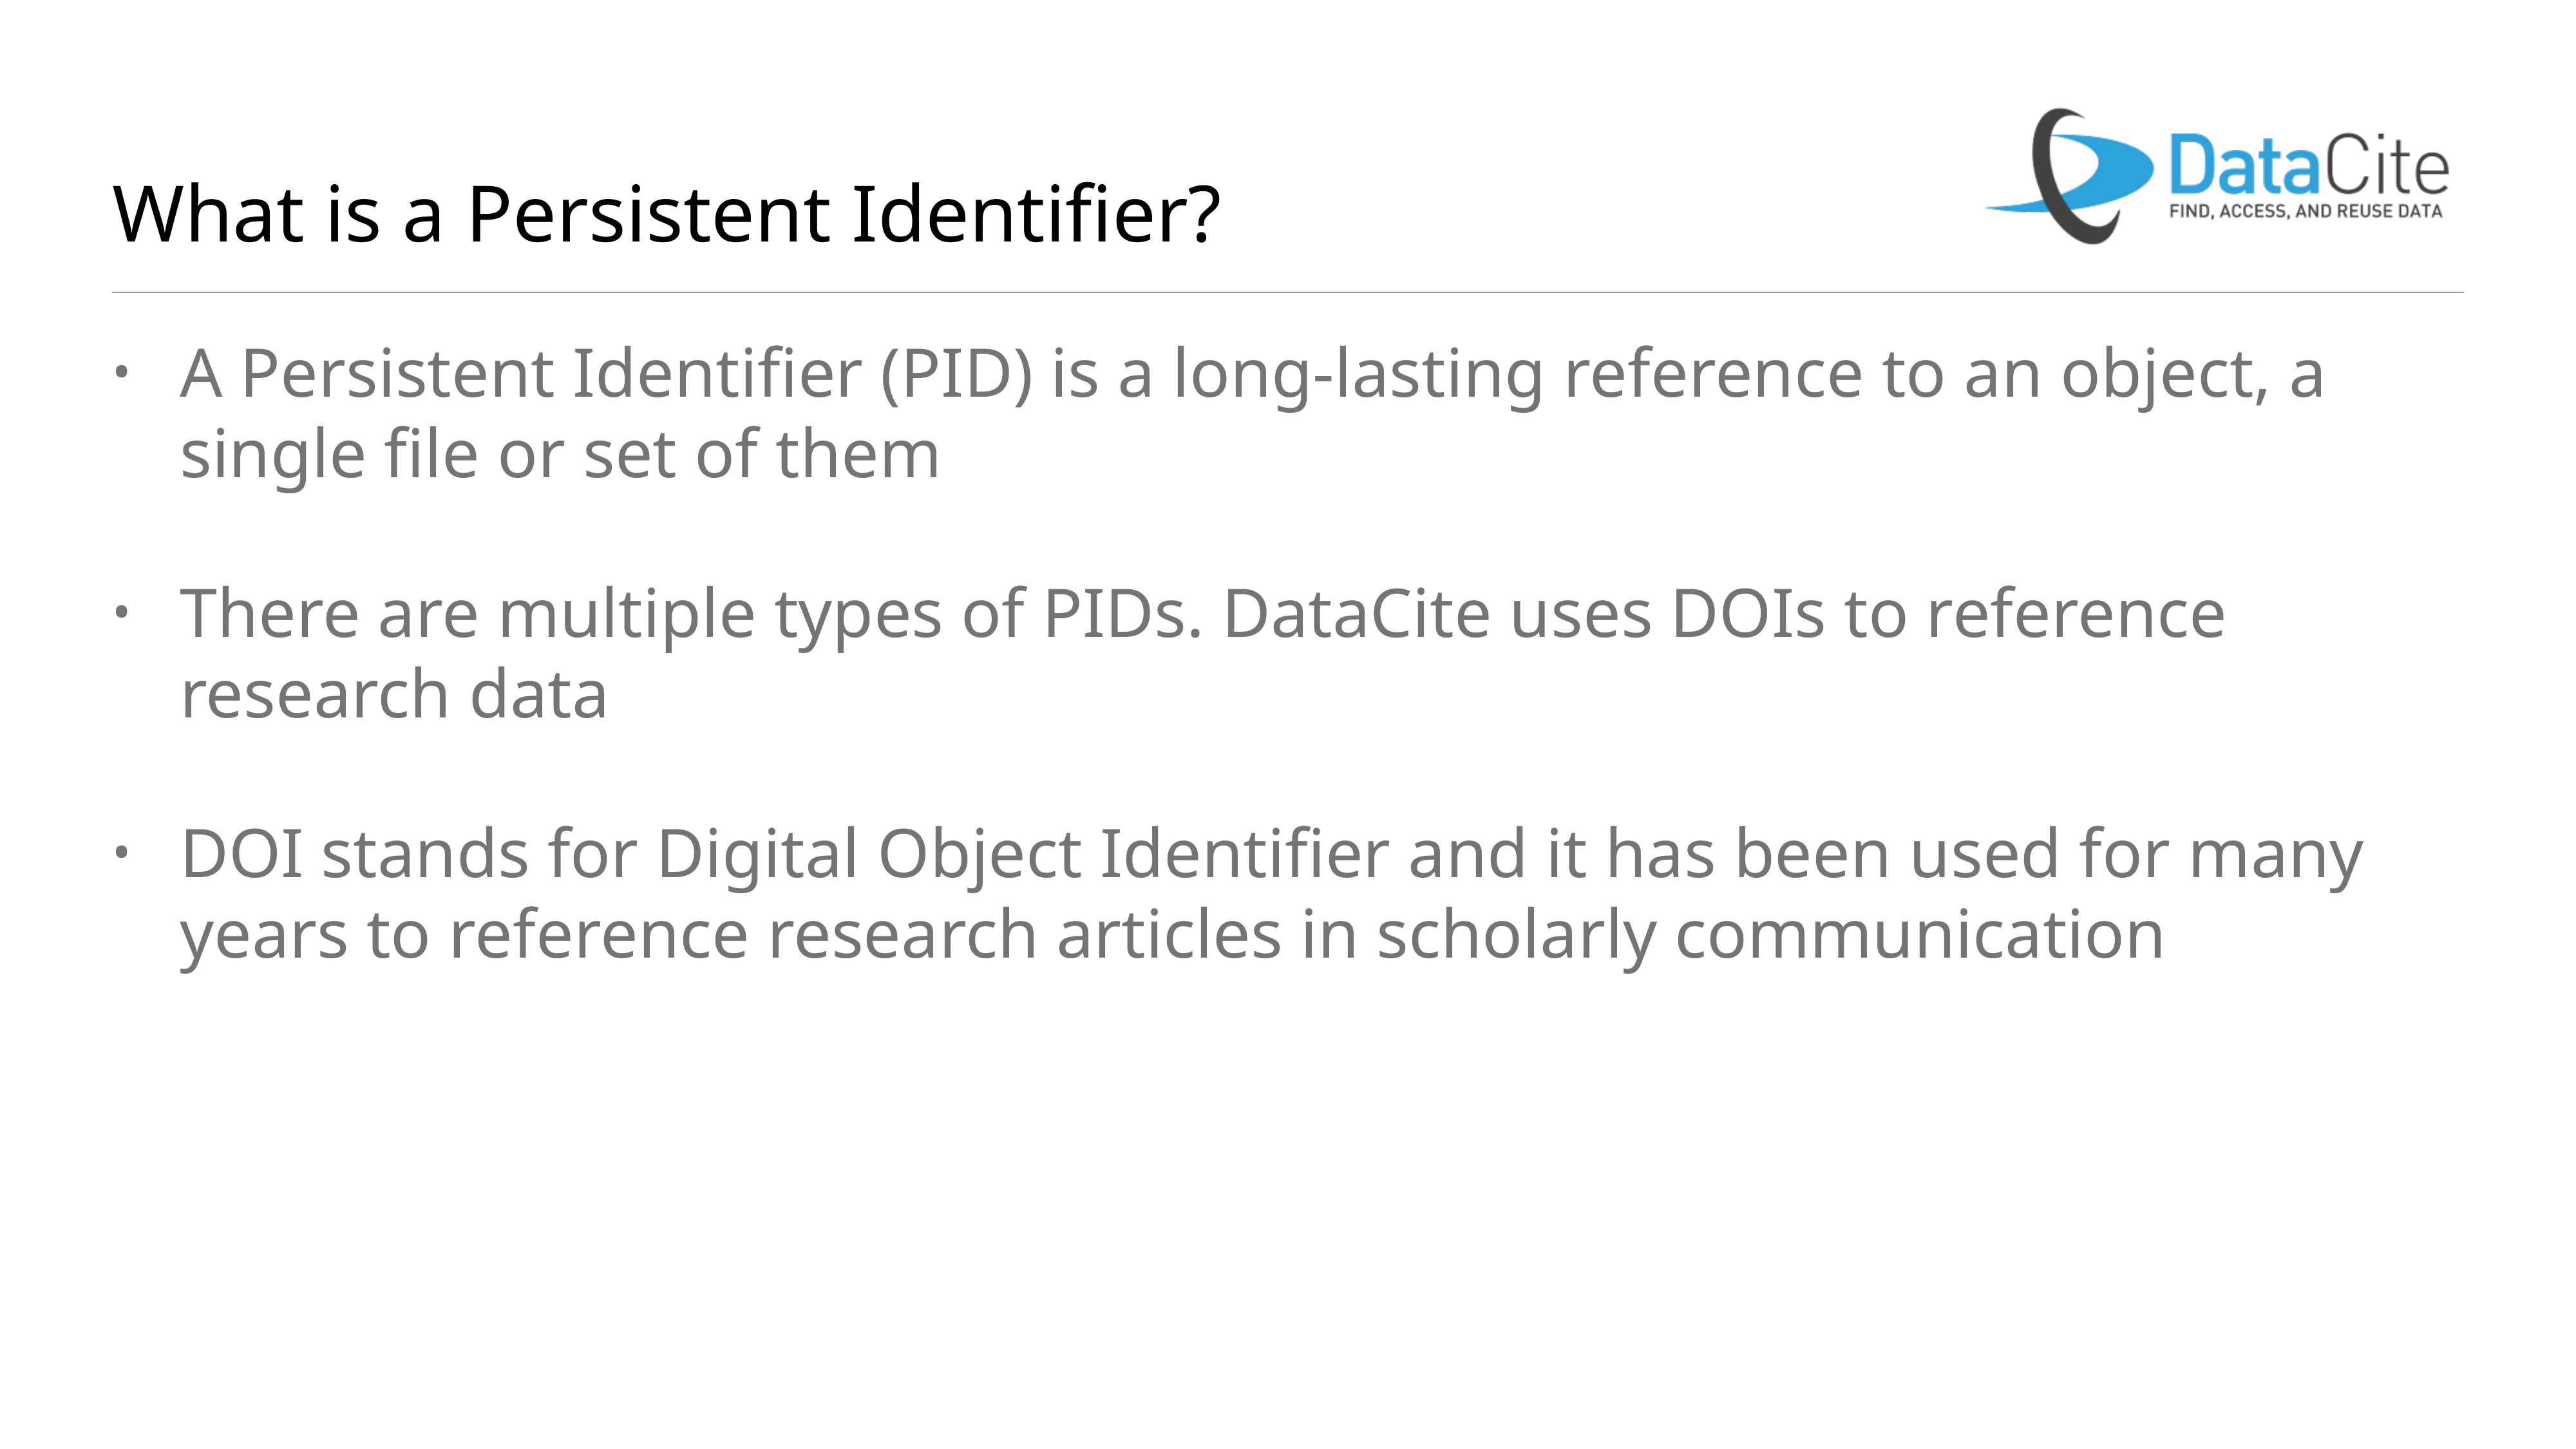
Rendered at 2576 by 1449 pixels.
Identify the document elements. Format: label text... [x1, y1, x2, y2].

title What is a Persistent Identifier? [112, 49, 1701, 258]
picture [1977, 95, 2462, 256]
list A Persistent Identifier (PID) is a long-lasting reference to an object, a single file or set of them There are multiple types of PIDs. DataCite uses DOIs to reference research data DOI stands for Digital Object Identifier and it has been used for many years to reference research articles in scholarly communication [112, 329, 2463, 1321]
